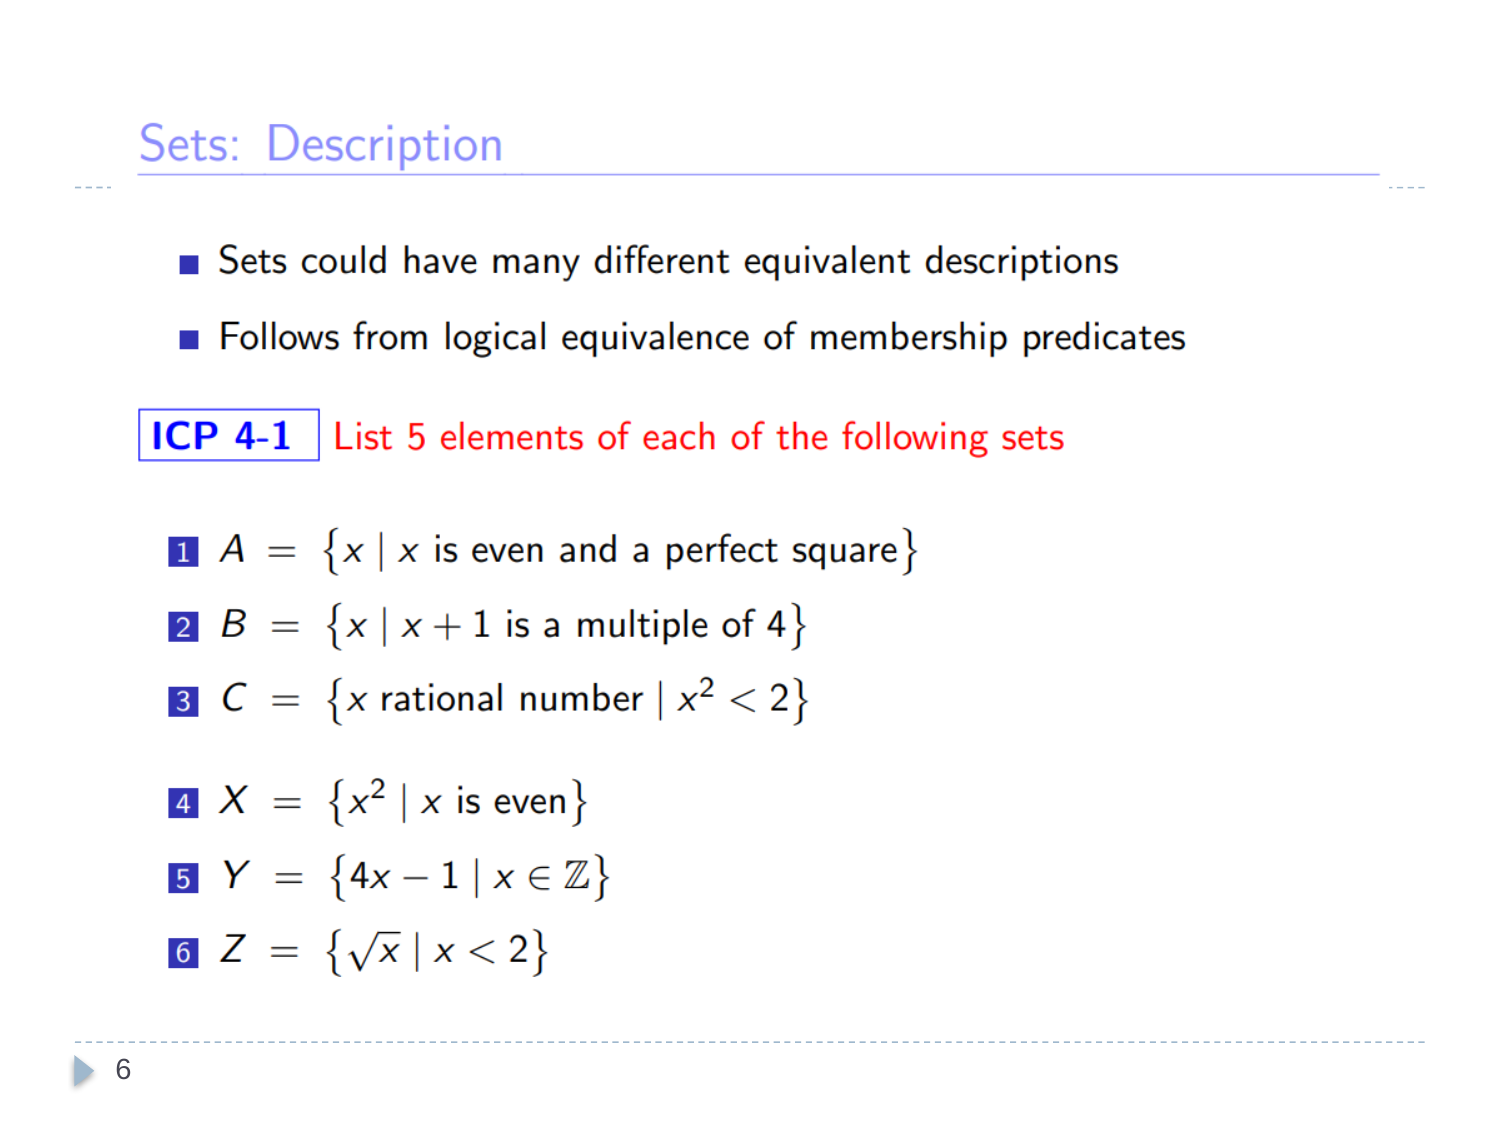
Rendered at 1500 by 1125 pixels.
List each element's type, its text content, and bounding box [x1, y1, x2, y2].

picture [110, 107, 1389, 1018]
slide_number 6 [100, 1042, 426, 1103]
